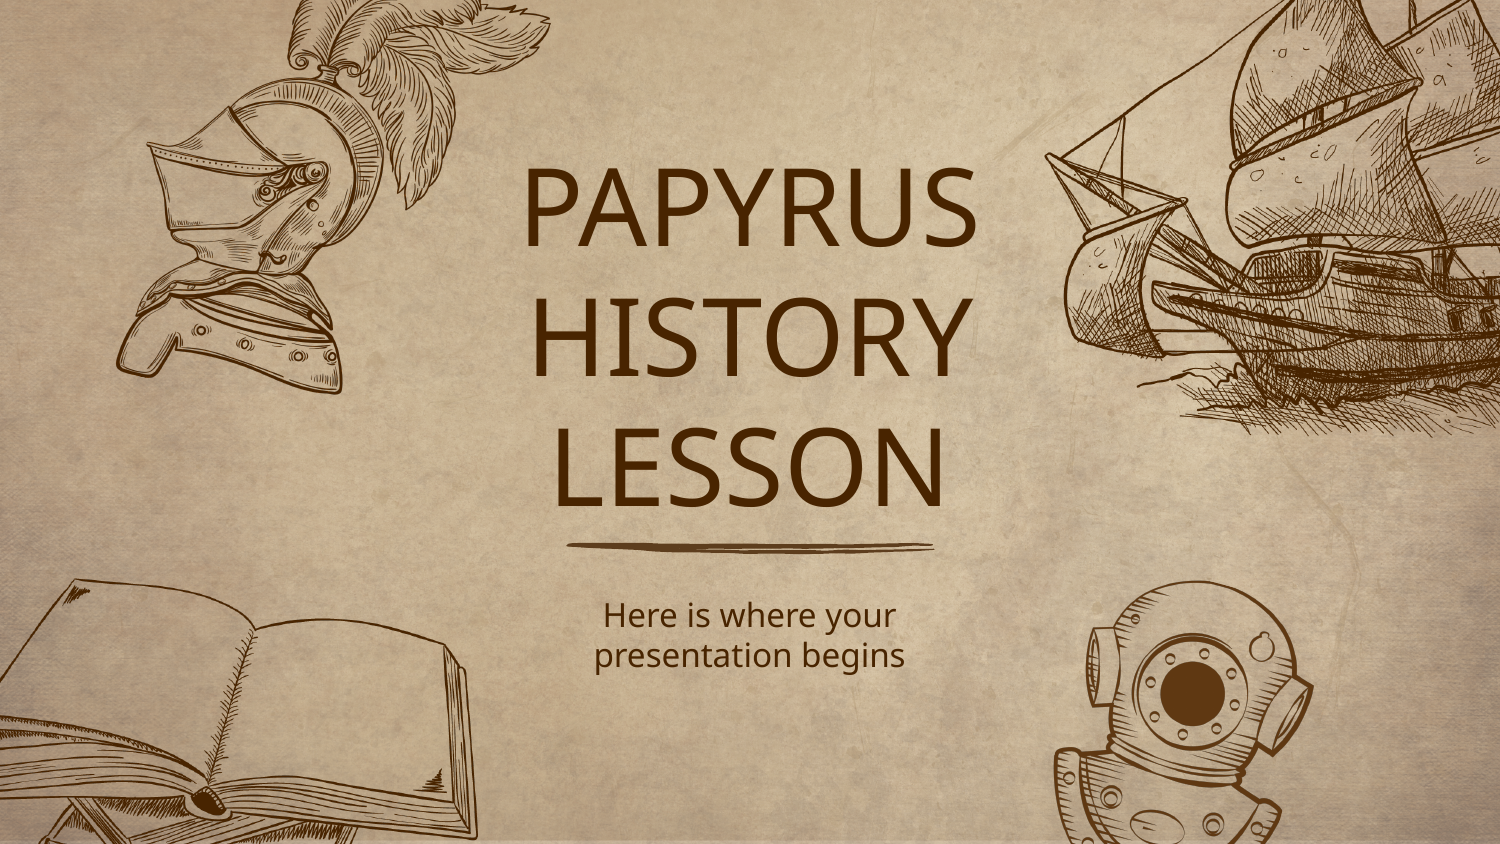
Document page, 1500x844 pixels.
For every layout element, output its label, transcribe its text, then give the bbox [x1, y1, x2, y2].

title PAPYRUS HISTORY LESSON [315, 179, 1185, 543]
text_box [564, 542, 936, 555]
subtitle Here is where your presentation begins [504, 578, 996, 674]
picture [0, 0, 1500, 844]
